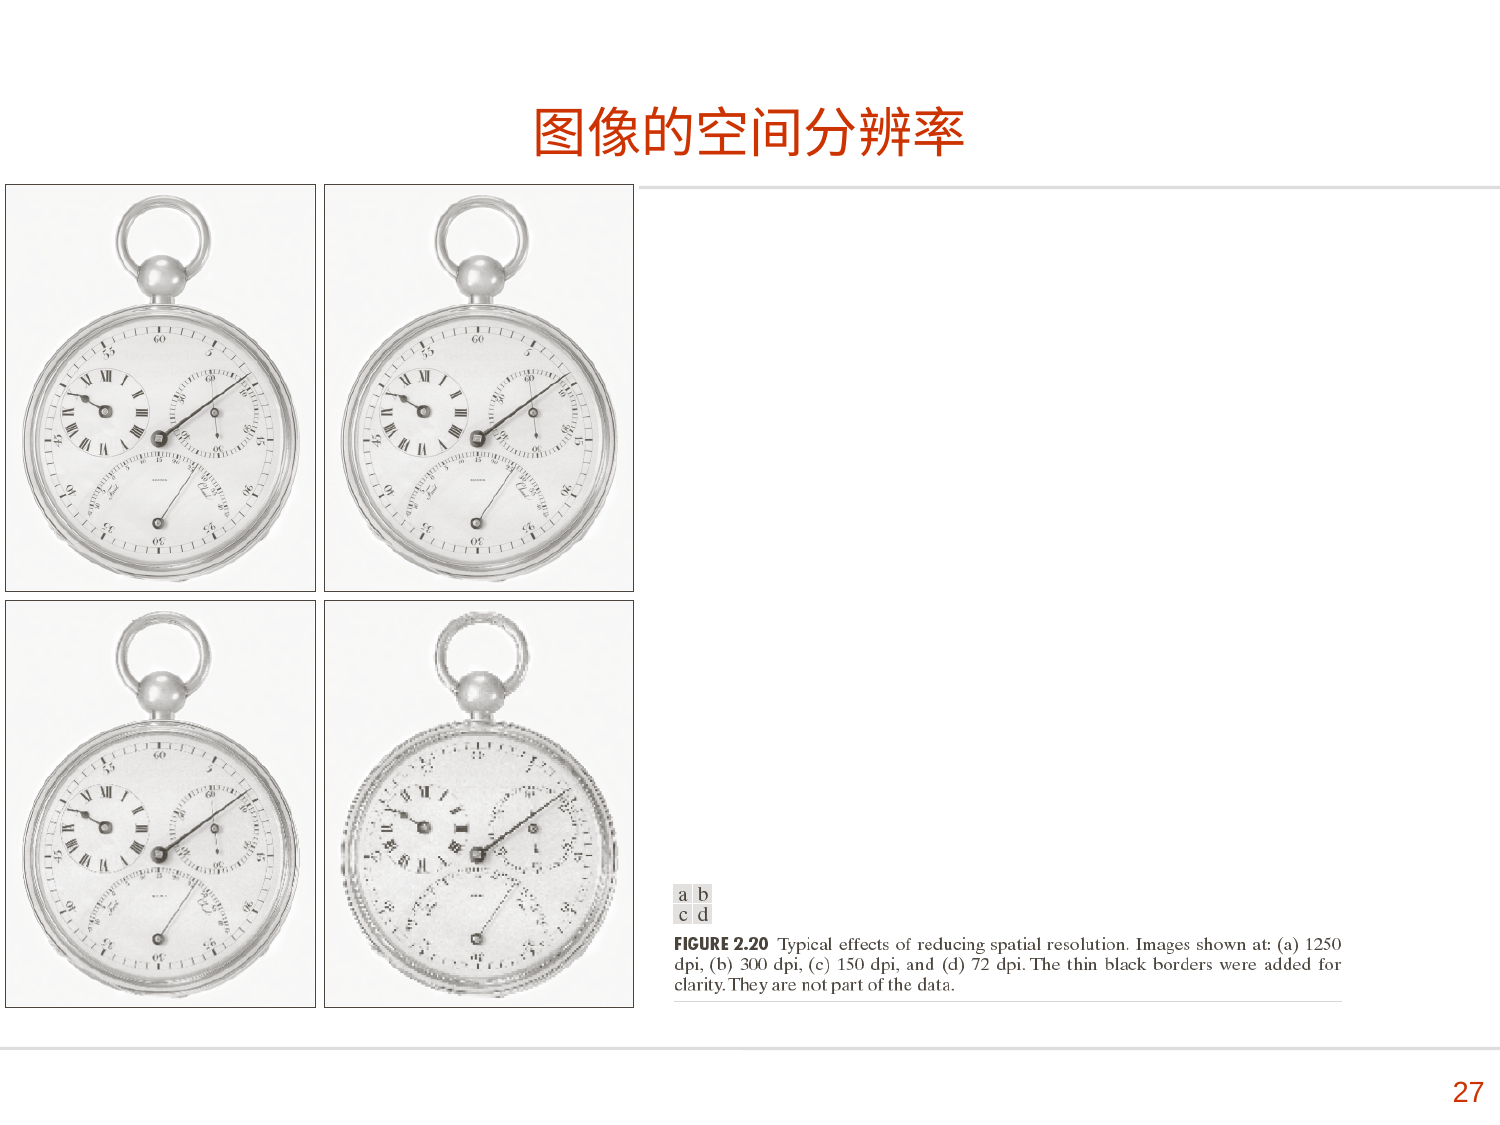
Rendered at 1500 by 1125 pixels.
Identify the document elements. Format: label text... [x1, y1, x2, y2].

picture [0, 180, 639, 1013]
title 图像的空间分辨率 [75, 91, 1425, 182]
slide_number 27 [1149, 1065, 1500, 1104]
picture [668, 880, 1347, 1013]
